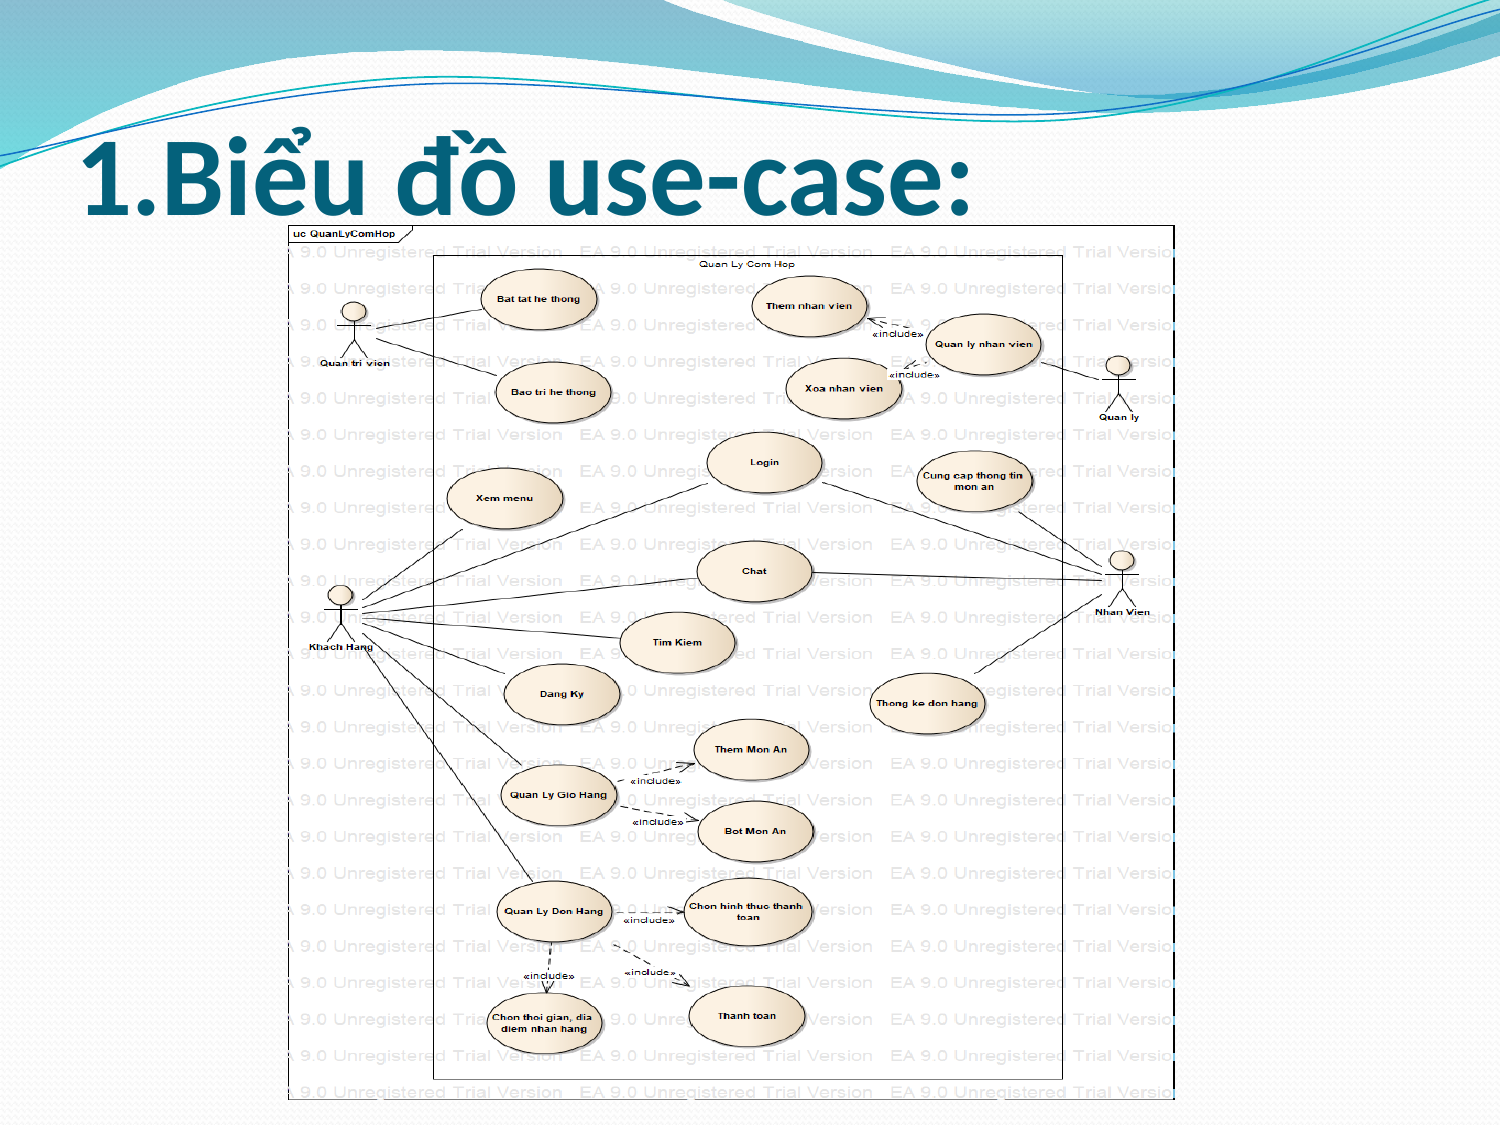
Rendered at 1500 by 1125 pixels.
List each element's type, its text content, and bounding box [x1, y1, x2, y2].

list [287, 224, 1176, 1101]
title 1.Biểu đồ use-case: [75, 50, 1425, 238]
